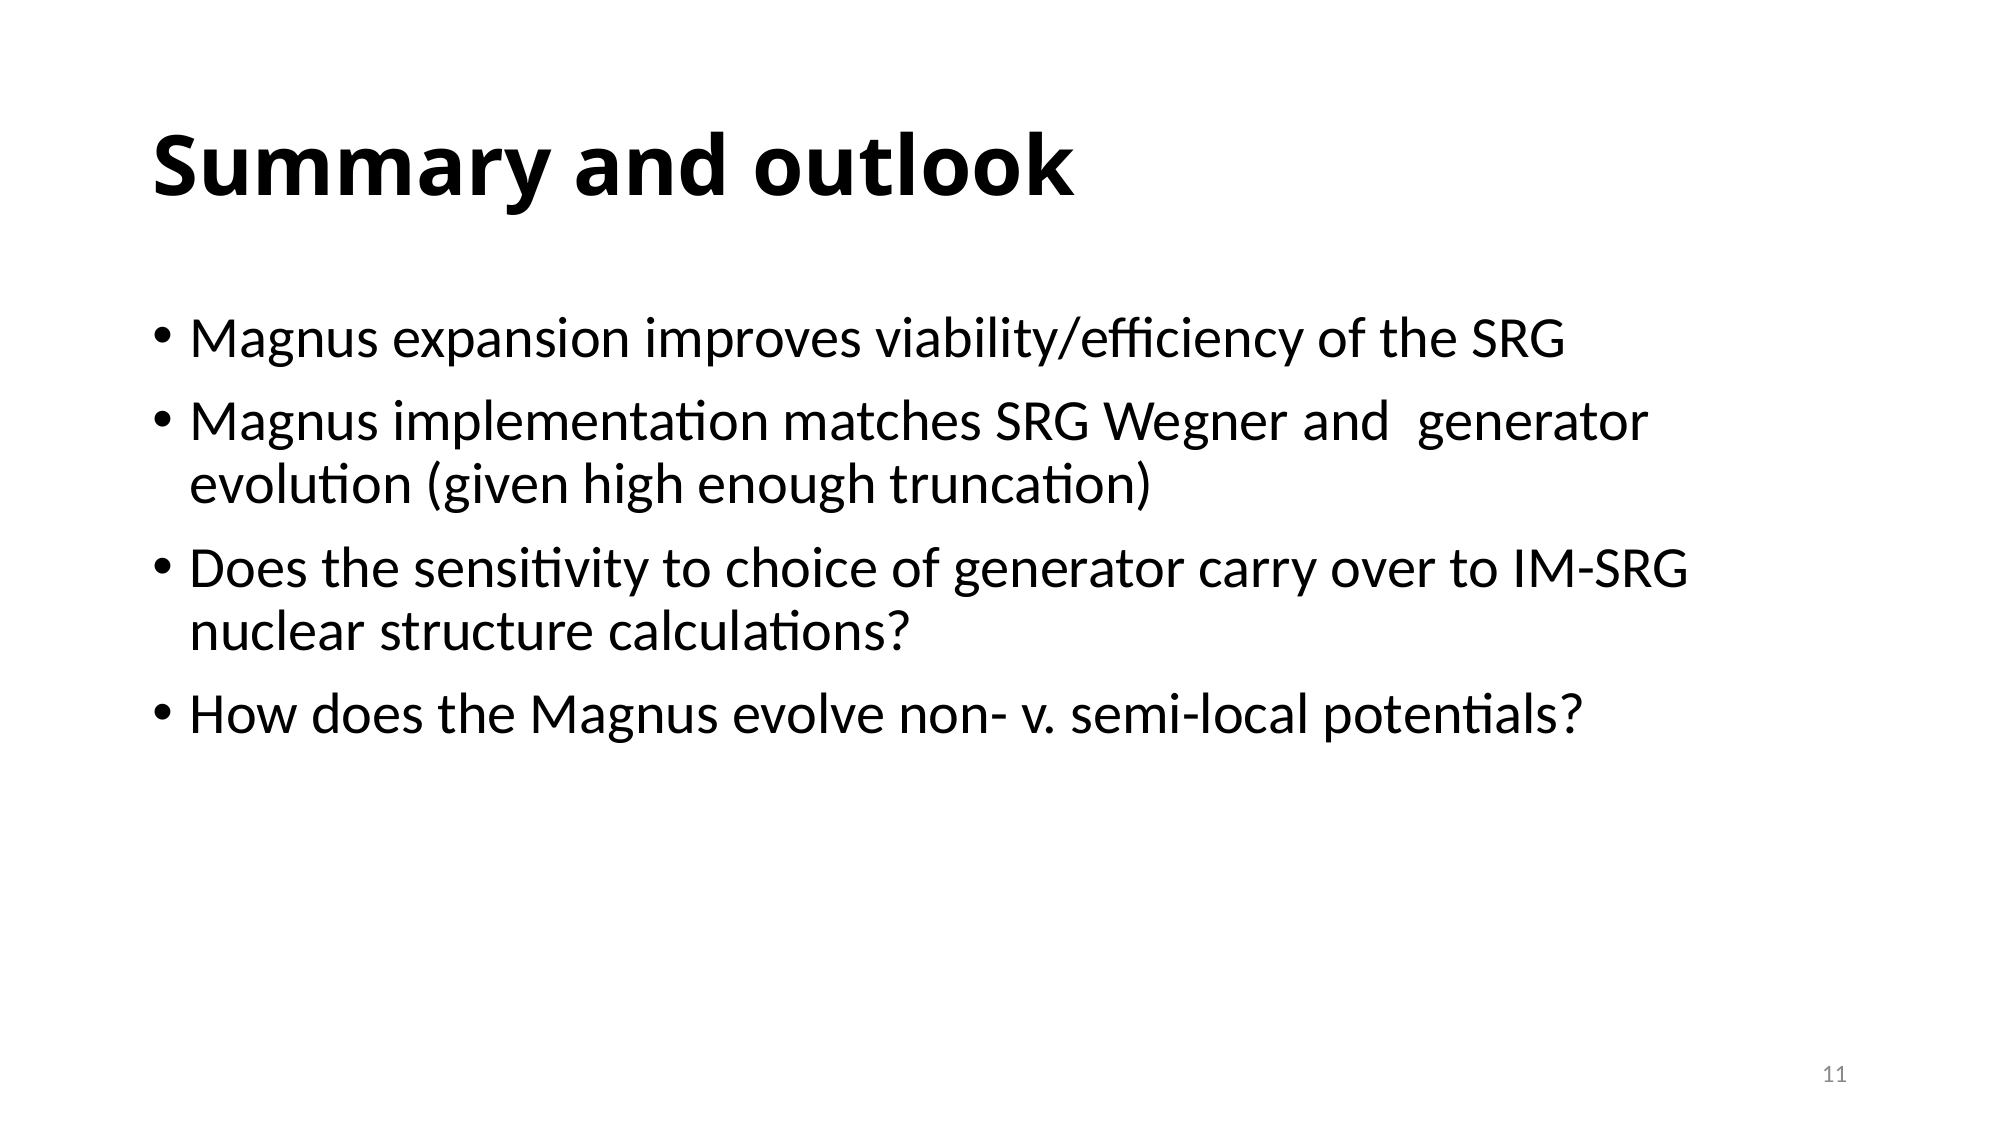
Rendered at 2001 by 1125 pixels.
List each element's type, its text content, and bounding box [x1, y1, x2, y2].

title Summary and outlook [137, 59, 1863, 278]
slide_number 11 [1412, 1042, 1863, 1103]
